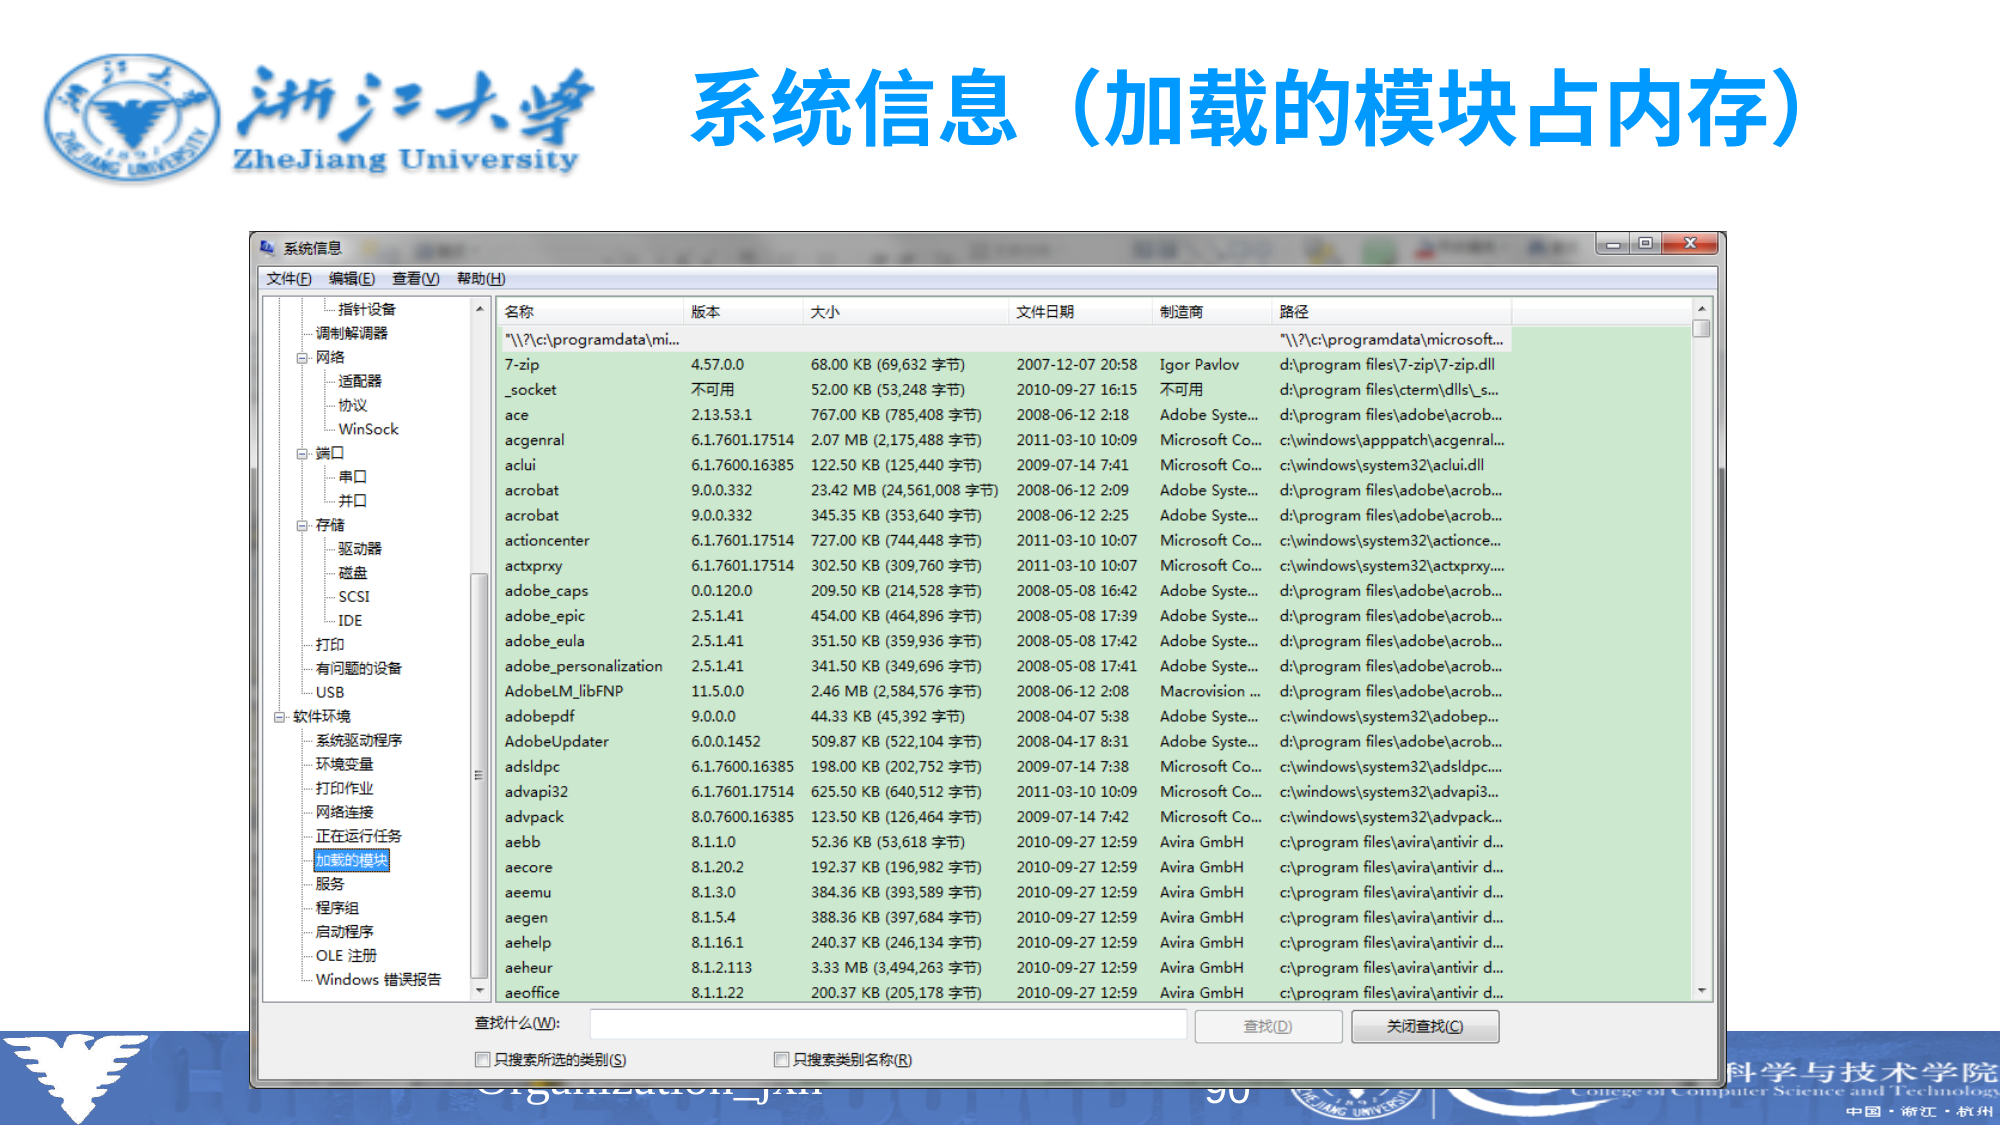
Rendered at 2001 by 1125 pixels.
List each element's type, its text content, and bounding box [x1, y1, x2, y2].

picture [0, 231, 2000, 1125]
picture [31, 46, 604, 188]
title 系统信息（加载的模块占内存） [624, 13, 1916, 200]
